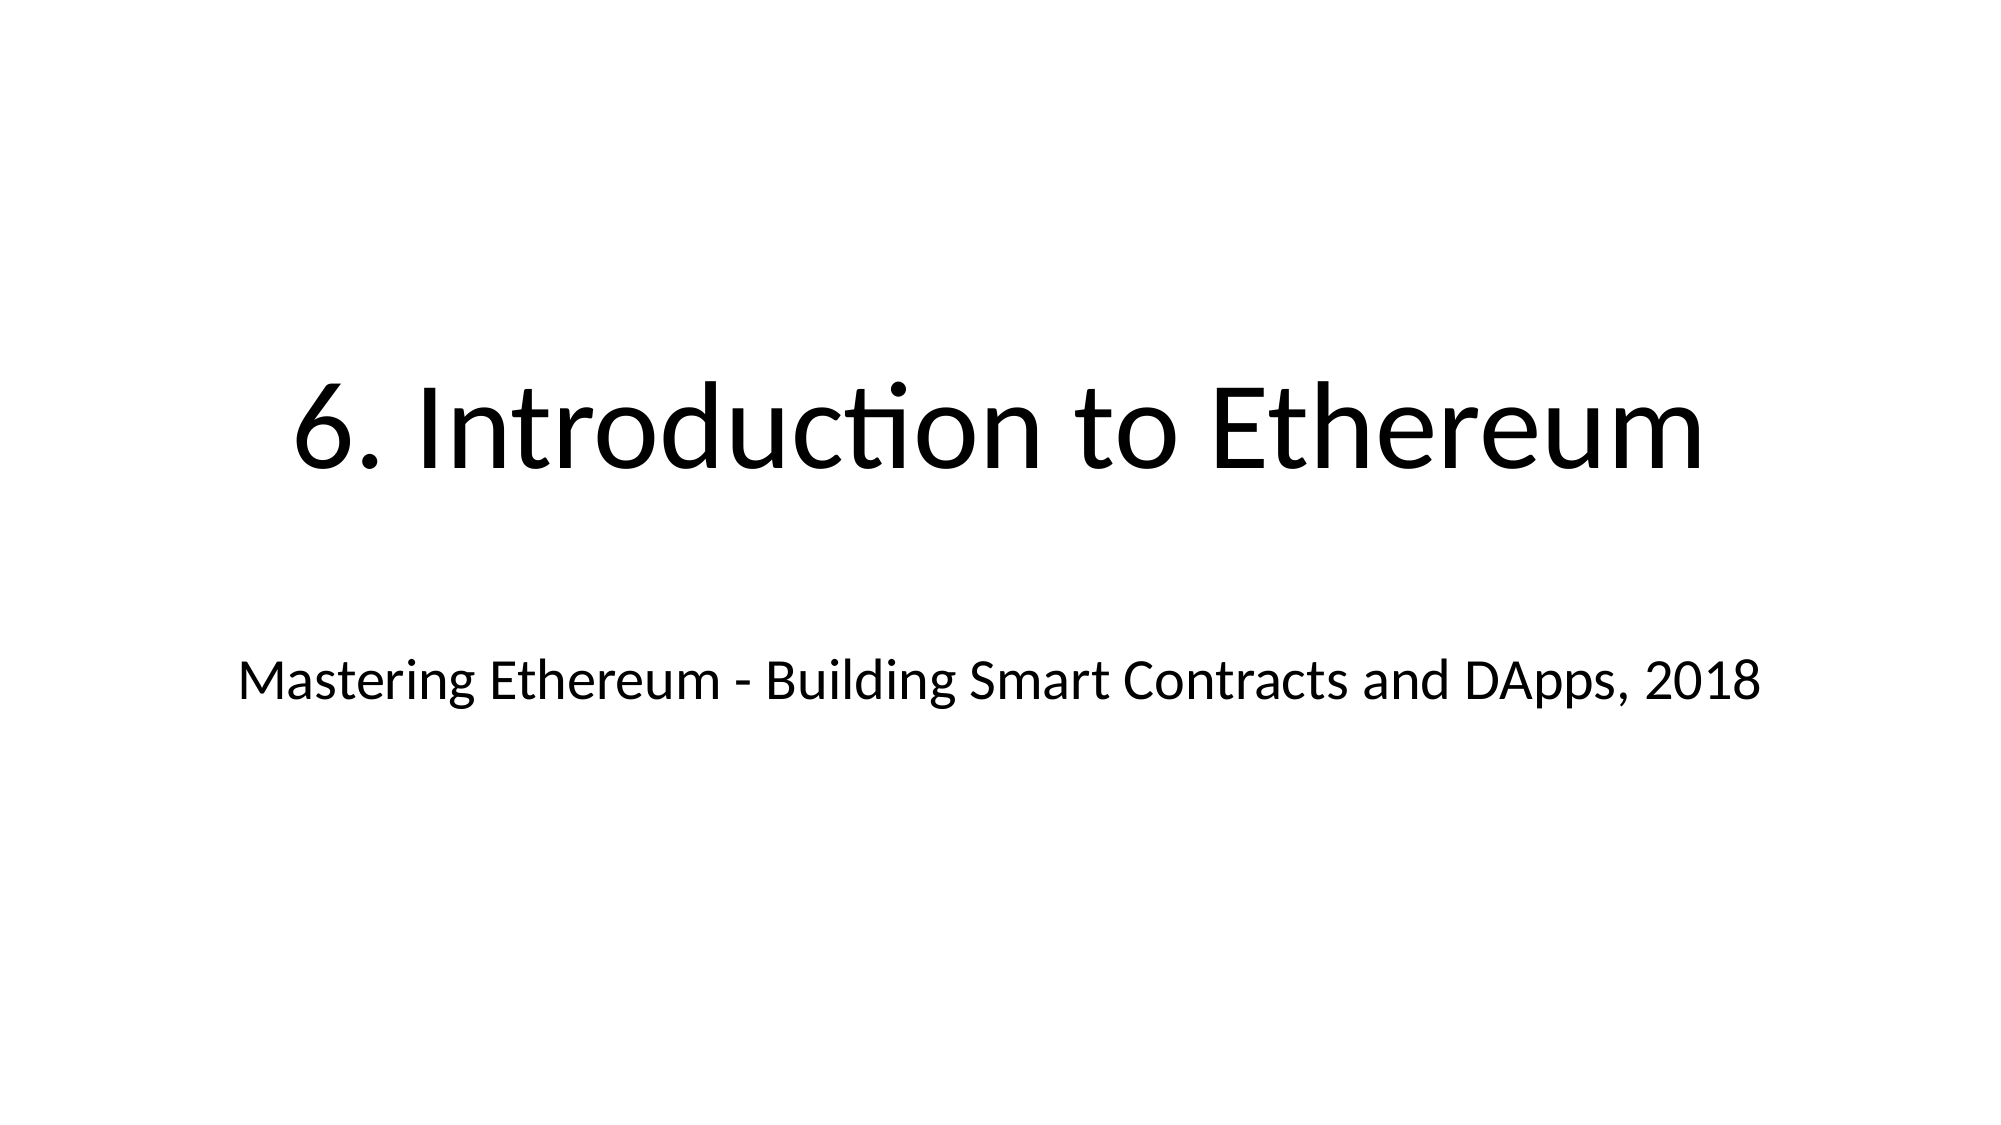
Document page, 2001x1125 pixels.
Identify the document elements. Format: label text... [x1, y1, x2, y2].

subtitle Mastering Ethereum - Building Smart Contracts and DApps, 2018 [173, 621, 1827, 742]
title 6. Introduction to Ethereum [249, 328, 1750, 504]
